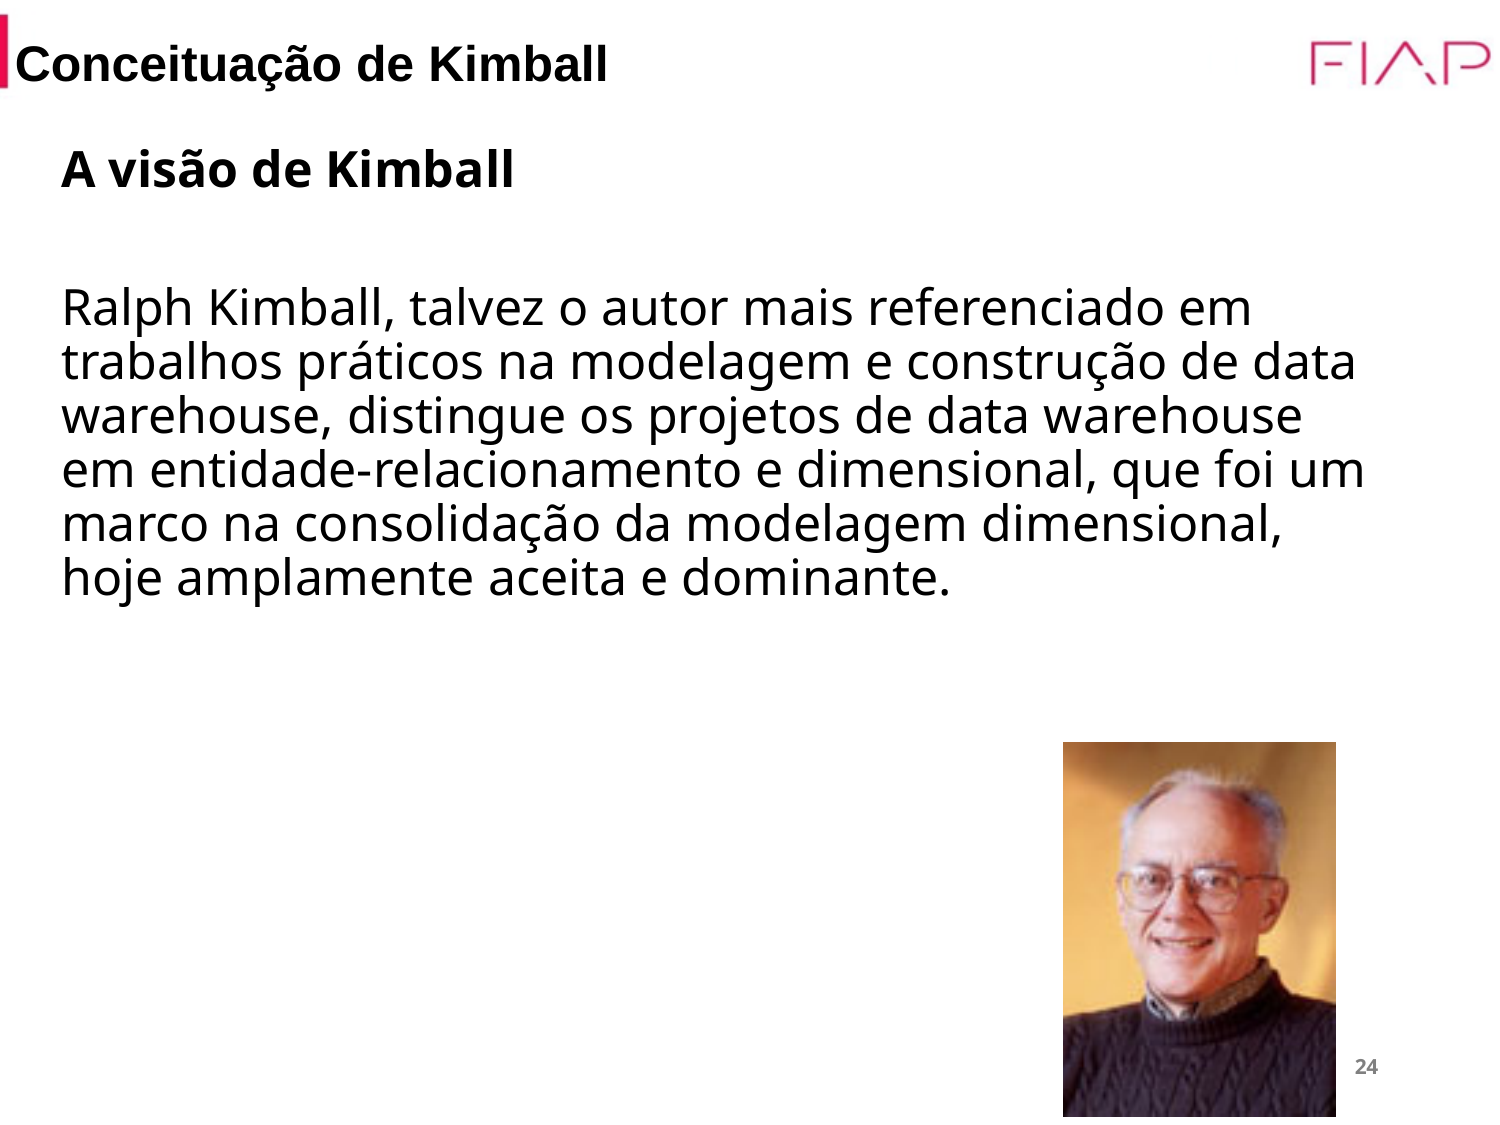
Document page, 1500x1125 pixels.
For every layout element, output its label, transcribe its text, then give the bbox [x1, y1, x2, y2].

picture [1063, 741, 1336, 1118]
title Conceituação de Kimball [0, 30, 1200, 101]
picture [0, 0, 1500, 133]
list A visão de Kimball Ralph Kimball, talvez o autor mais referenciado em trabalhos práticos na modelagem e construção de data warehouse, distingue os projetos de data warehouse em entidade-relacionamento e dimensional, que foi um marco na consolidação da modelagem dimensional, hoje amplamente aceita e dominante. [0, 137, 1395, 1082]
